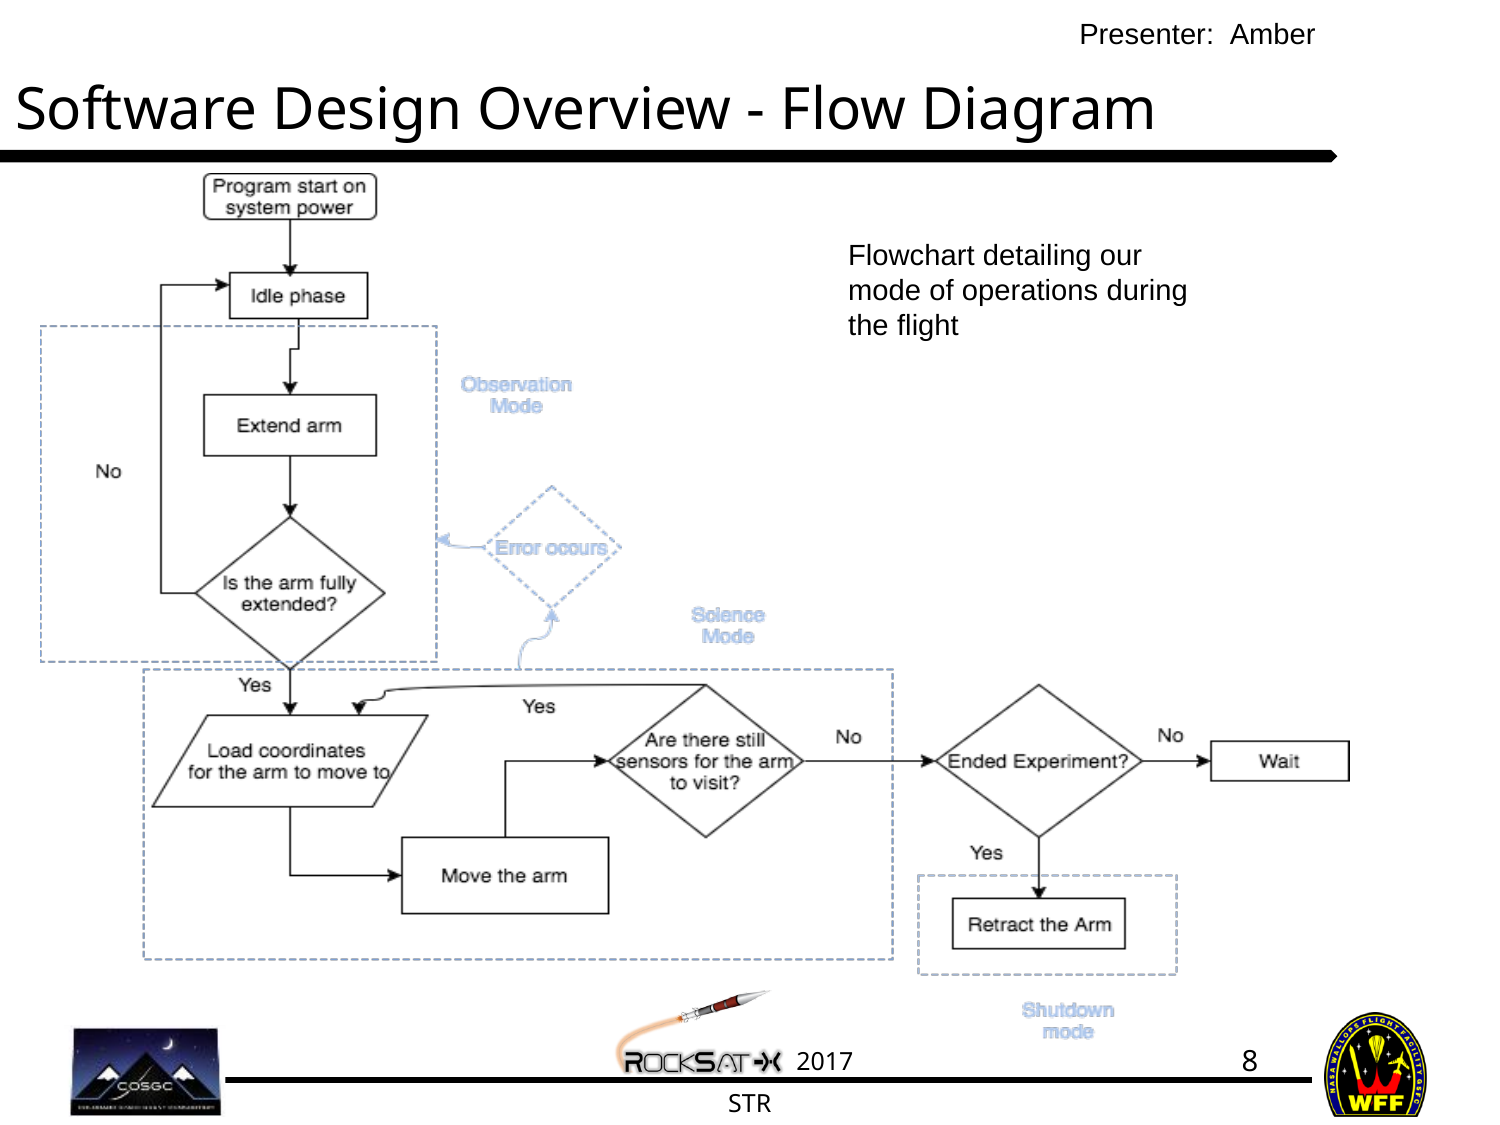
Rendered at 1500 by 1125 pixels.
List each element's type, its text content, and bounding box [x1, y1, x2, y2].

text_box Amber [1214, 0, 1500, 67]
title Software Design Overview - Flow Diagram [0, 12, 1350, 200]
slide_number ‹#› [1074, 1034, 1425, 1113]
picture [40, 173, 1427, 1117]
